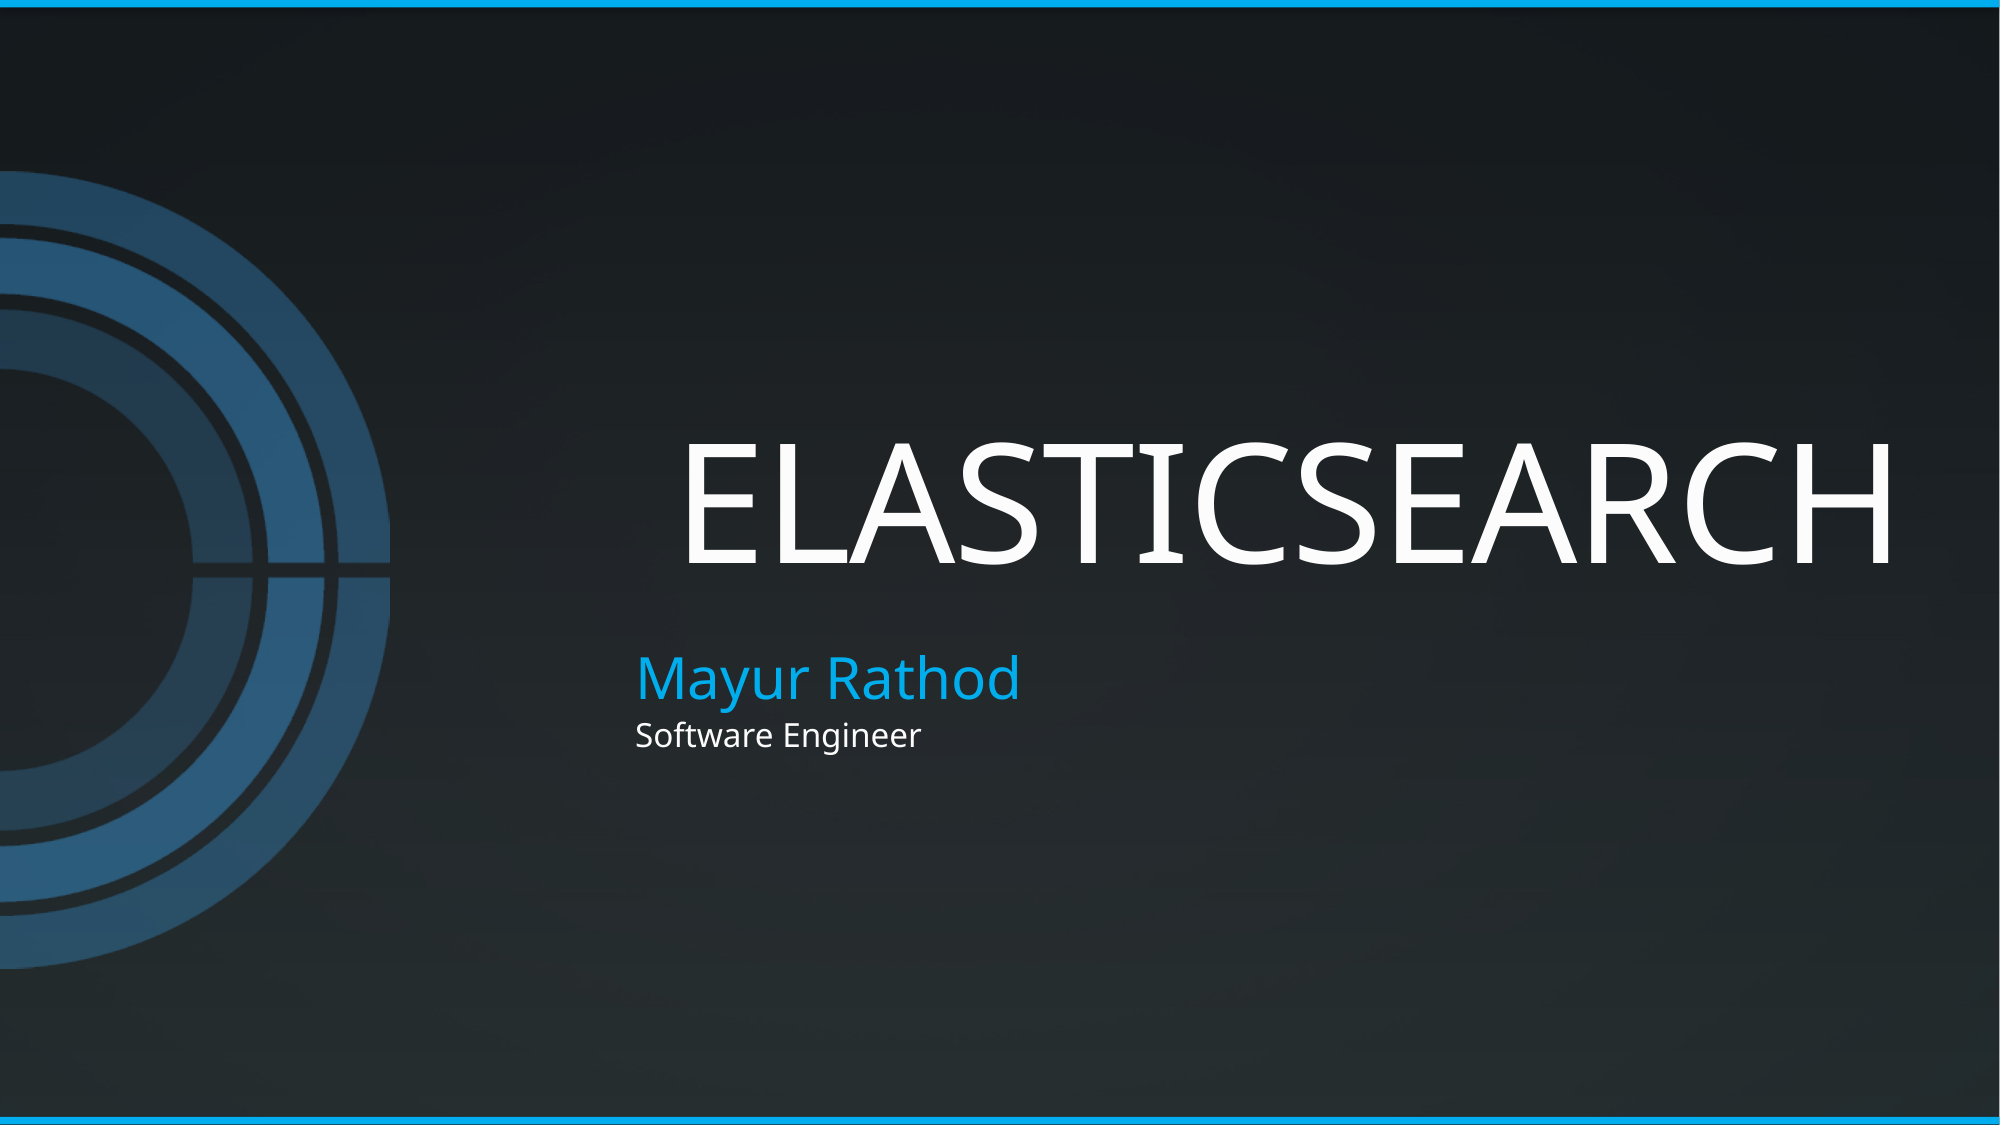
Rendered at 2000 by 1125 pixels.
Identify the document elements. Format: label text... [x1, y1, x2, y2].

picture [0, 8, 2000, 1116]
text_box [0, 0, 2000, 8]
text_box [0, 1116, 2000, 1125]
list Mayur Rathod Software Engineer [635, 649, 1530, 758]
title Elasticsearch [510, 404, 1905, 615]
